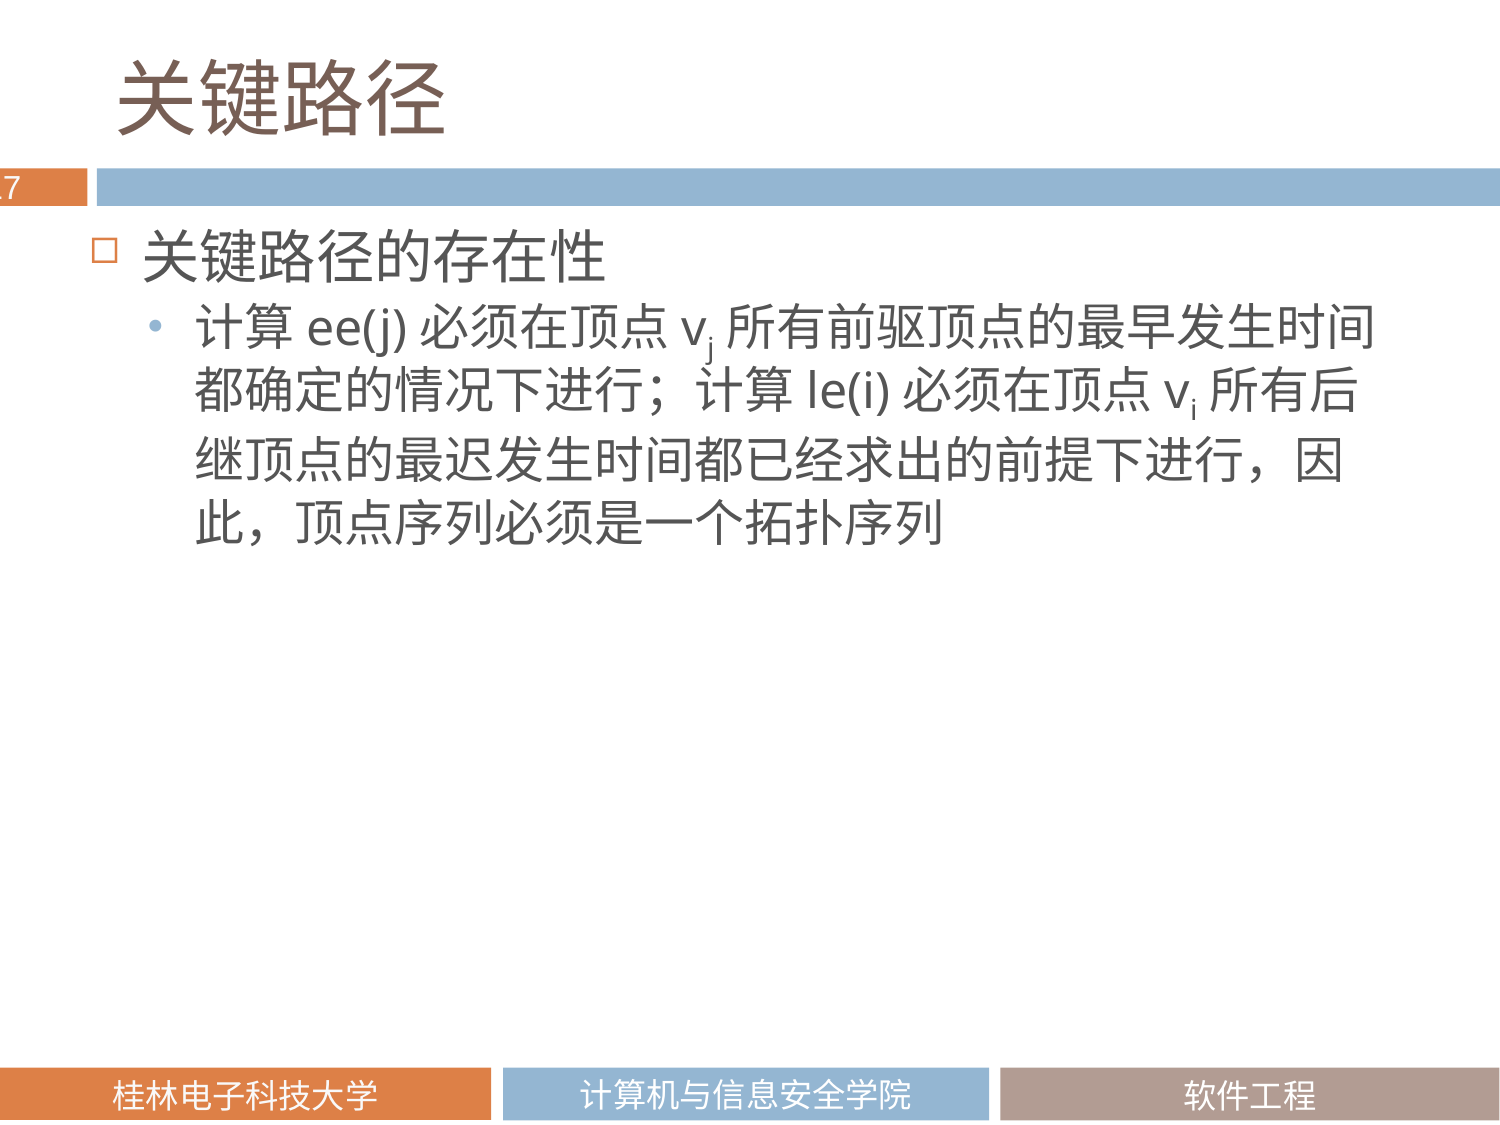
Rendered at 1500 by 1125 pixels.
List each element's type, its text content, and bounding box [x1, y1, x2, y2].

list 关键路径的存在性 计算ee(j)必须在顶点vj所有前驱顶点的最早发生时间都确定的情况下进行；计算le(i)必须在顶点vi所有后继顶点的最迟发生时间都已经求出的前提下进行，因此，顶点序列必须是一个拓扑序列 [73, 219, 1412, 1006]
title 关键路径 [99, 37, 1438, 155]
